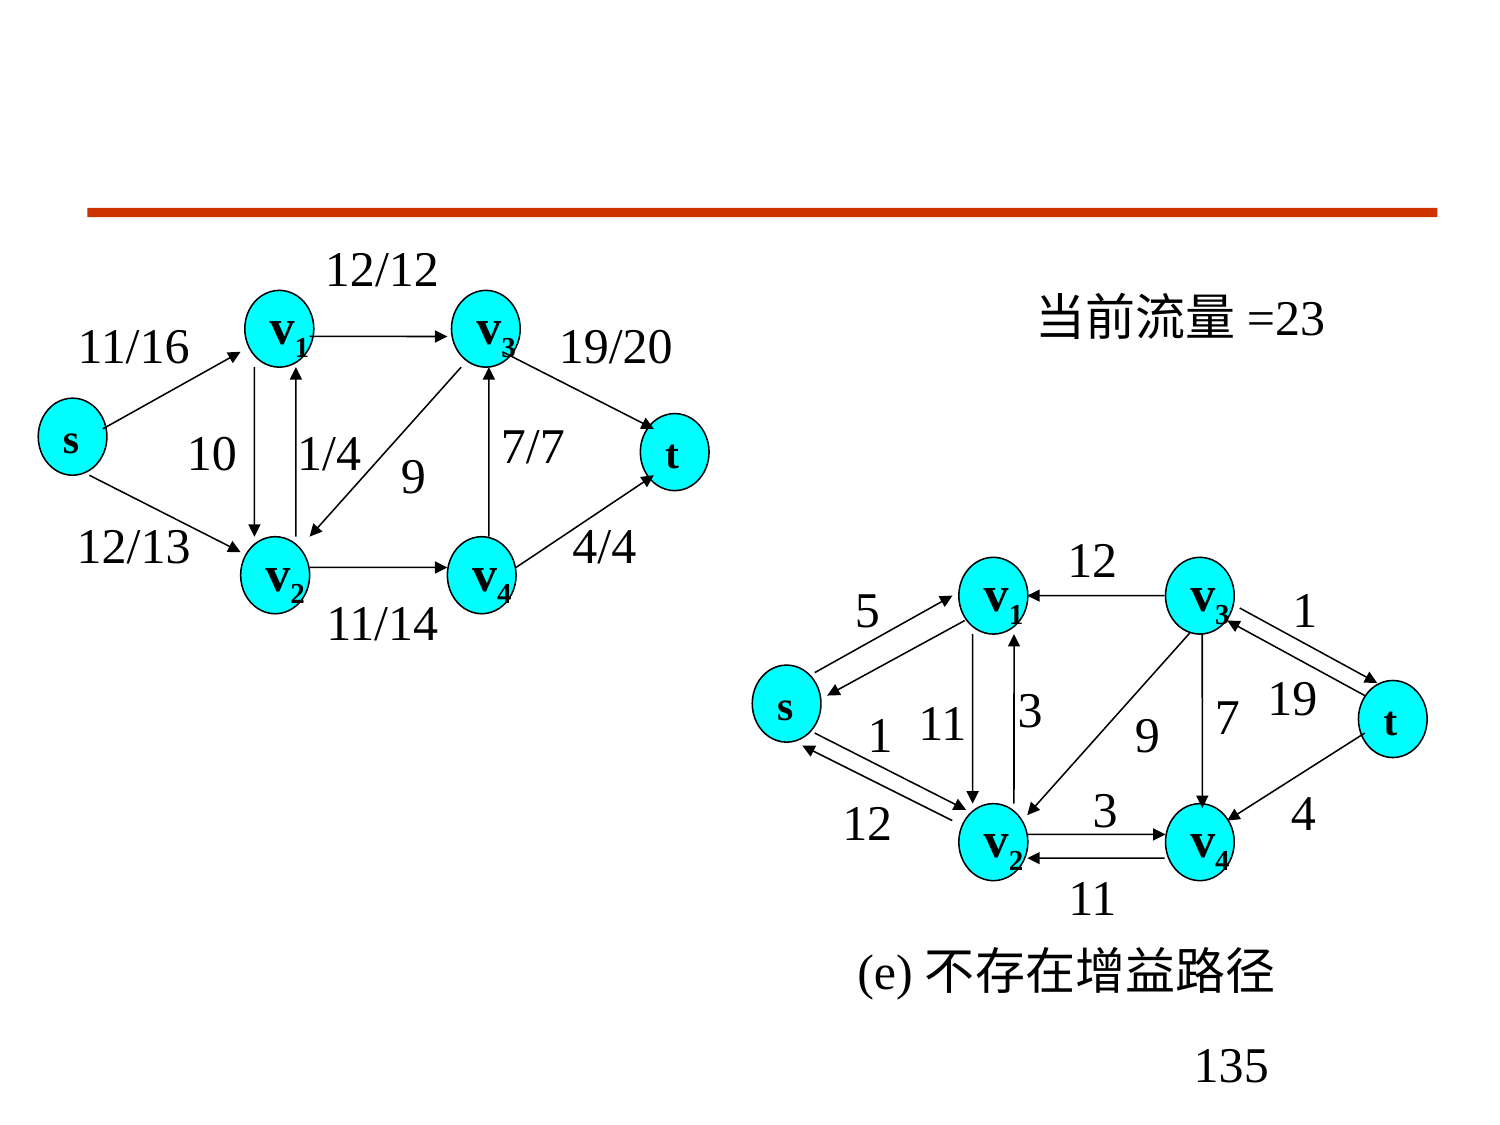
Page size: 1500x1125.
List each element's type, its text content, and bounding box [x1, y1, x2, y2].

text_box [38, 228, 710, 659]
slide_number 135 [1074, 1024, 1388, 1101]
text_box (e)不存在增益路径 [842, 942, 1290, 1008]
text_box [751, 520, 1428, 934]
text_box 当前流量=23 [1008, 277, 1352, 353]
